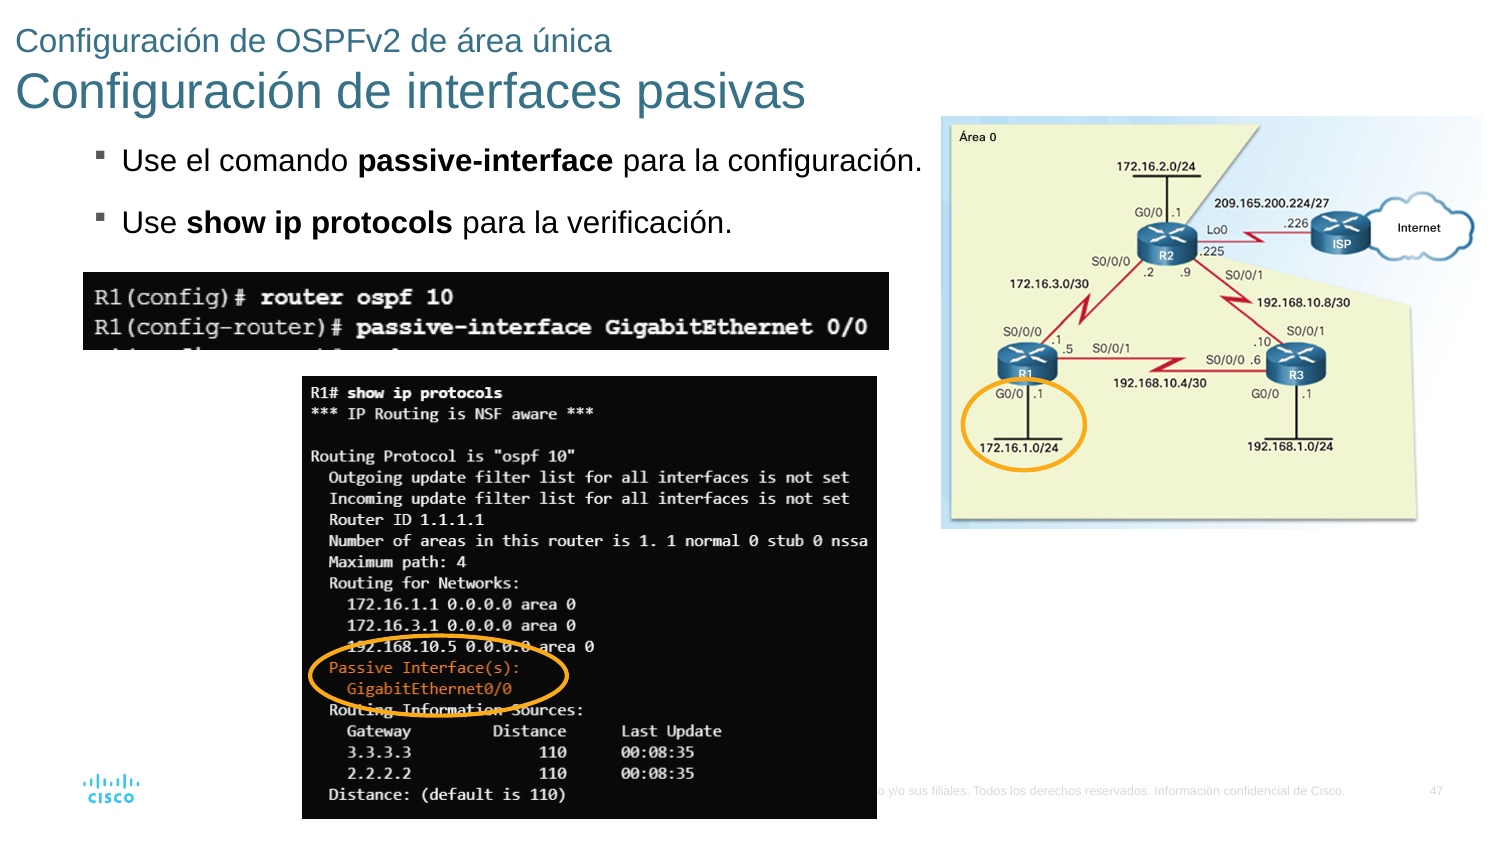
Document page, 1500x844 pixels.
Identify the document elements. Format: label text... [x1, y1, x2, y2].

title Configuración de OSPFv2 de área única Configuración de interfaces pasivas [0, 6, 1500, 131]
picture [302, 376, 878, 820]
list Use el comando passive-interface para la configuración. Use show ip protocols para la verificación. [78, 132, 958, 819]
picture [83, 272, 890, 350]
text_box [940, 116, 1482, 529]
